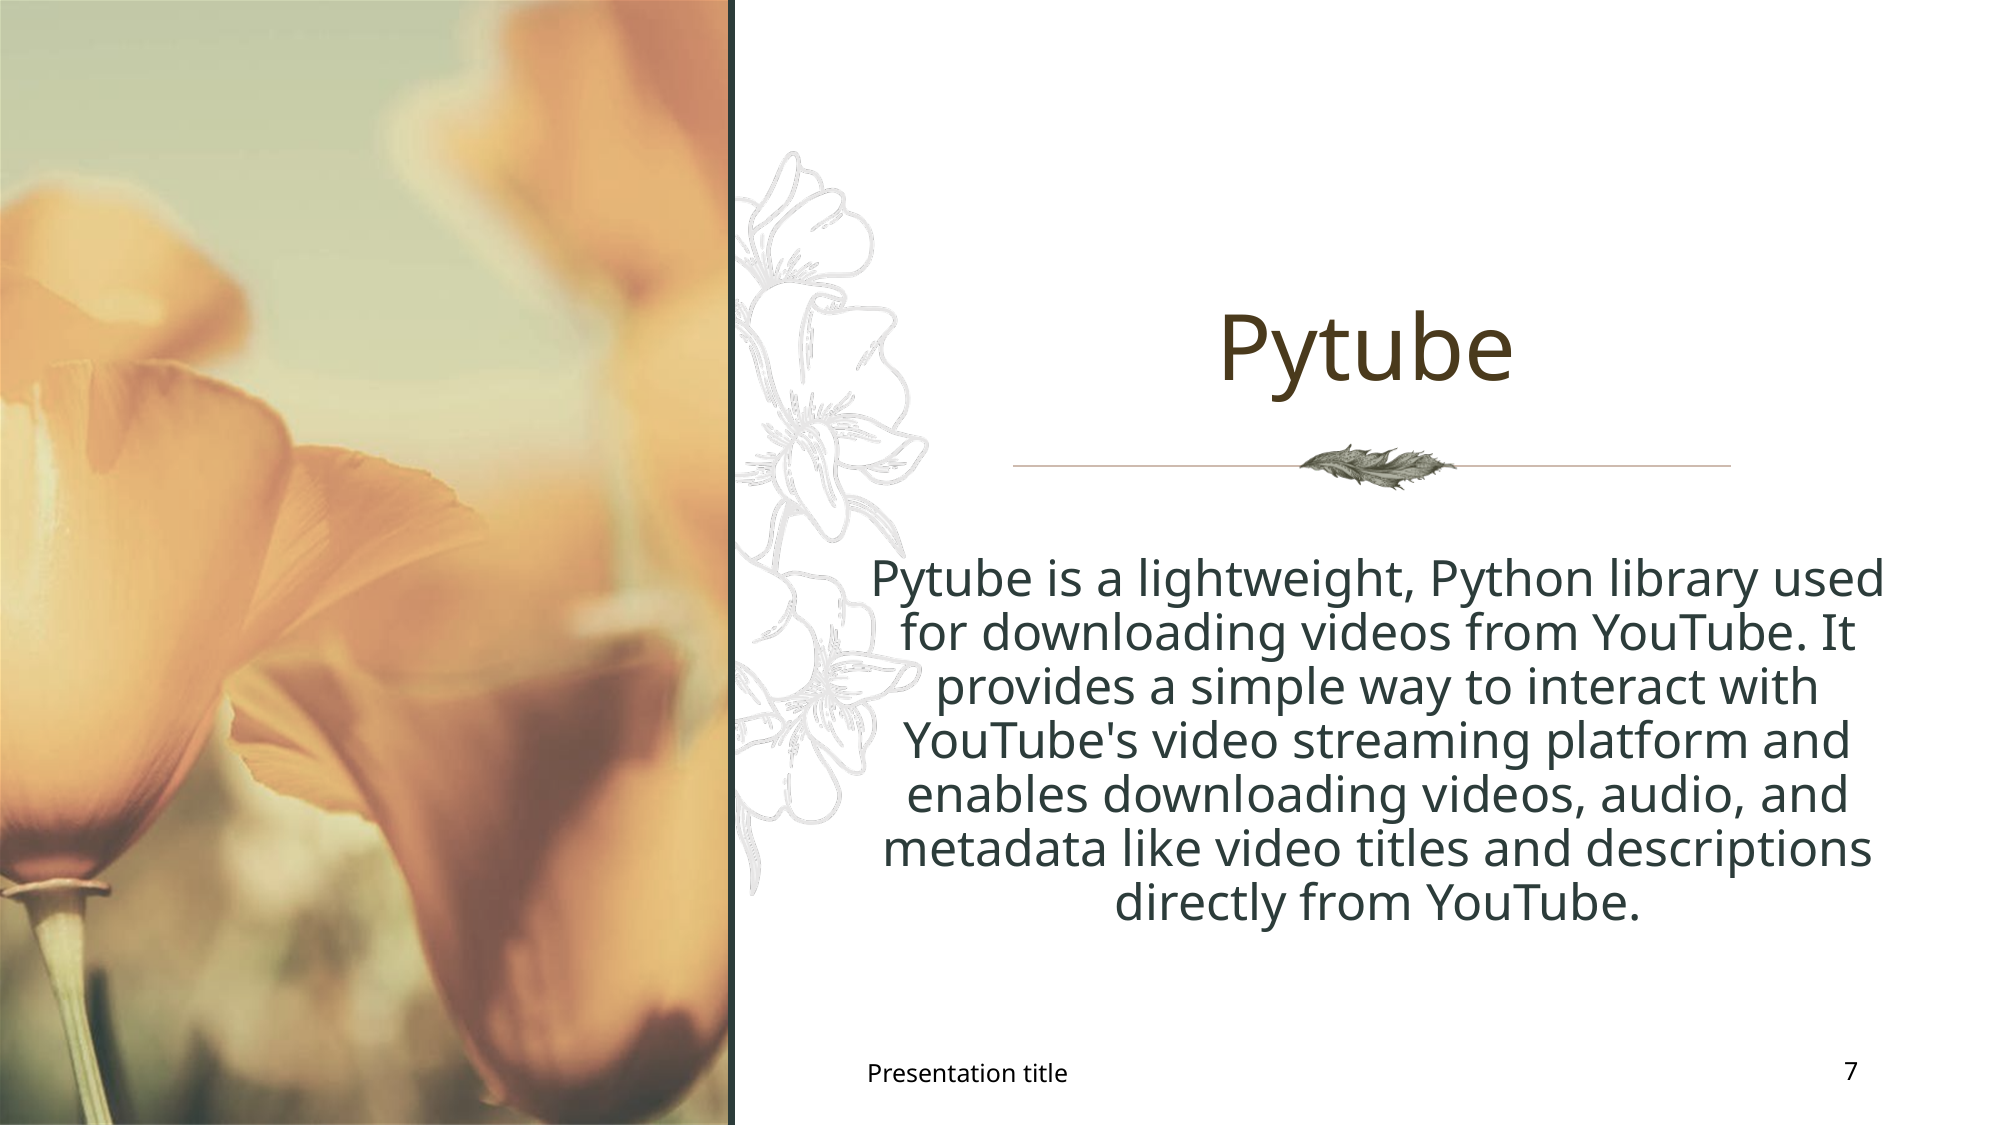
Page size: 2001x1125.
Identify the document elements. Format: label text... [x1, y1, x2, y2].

title Pytube [851, 91, 1905, 408]
footer Presentation title [851, 1042, 1527, 1103]
list Pytube is a lightweight, Python library used for downloading videos from YouTube. It provides a simple way to interact with YouTube's video streaming platform and enables downloading videos, audio, and metadata like video titles and descriptions directly from YouTube. [851, 546, 1905, 947]
picture [1298, 443, 1458, 491]
picture [735, 132, 971, 947]
picture [0, 0, 728, 1125]
slide_number 7 [1744, 1042, 1874, 1103]
